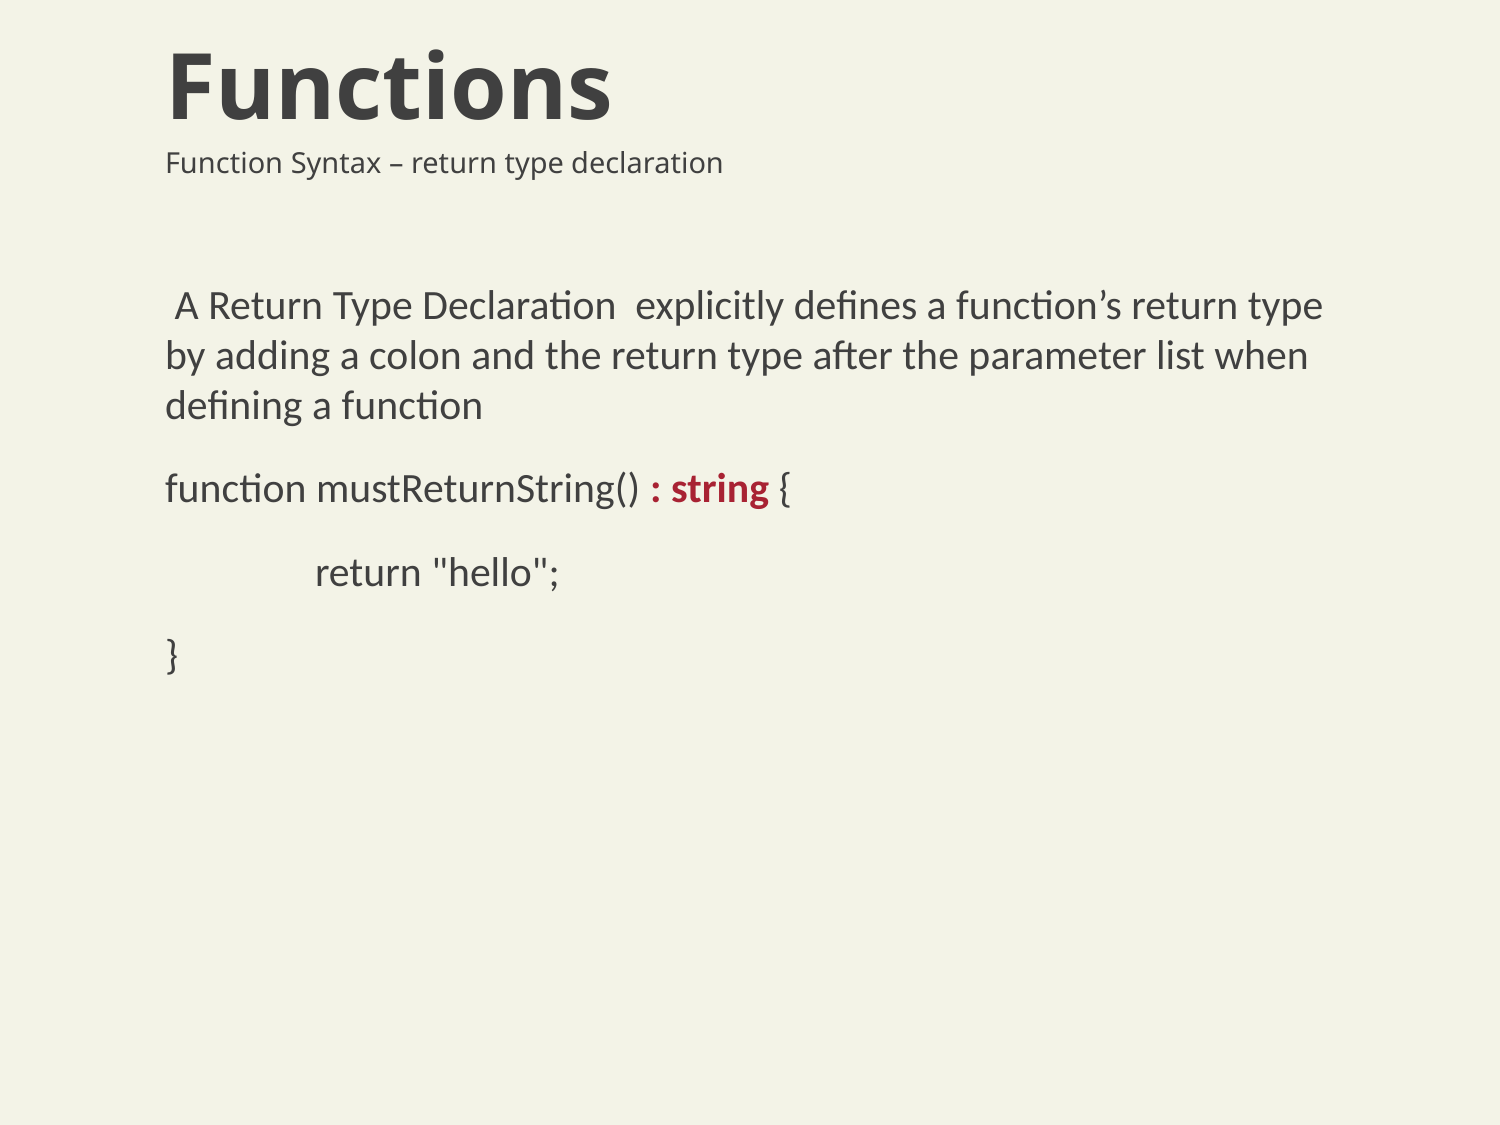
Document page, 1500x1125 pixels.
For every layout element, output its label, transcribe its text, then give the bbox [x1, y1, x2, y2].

list A Return Type Declaration explicitly defines a function’s return type by adding a colon and the return type after the parameter list when defining a function function mustReturnString() : string { return "hello"; } [150, 270, 1376, 1013]
list Function Syntax – return type declaration [150, 137, 1200, 188]
title Functions [150, 20, 1425, 188]
